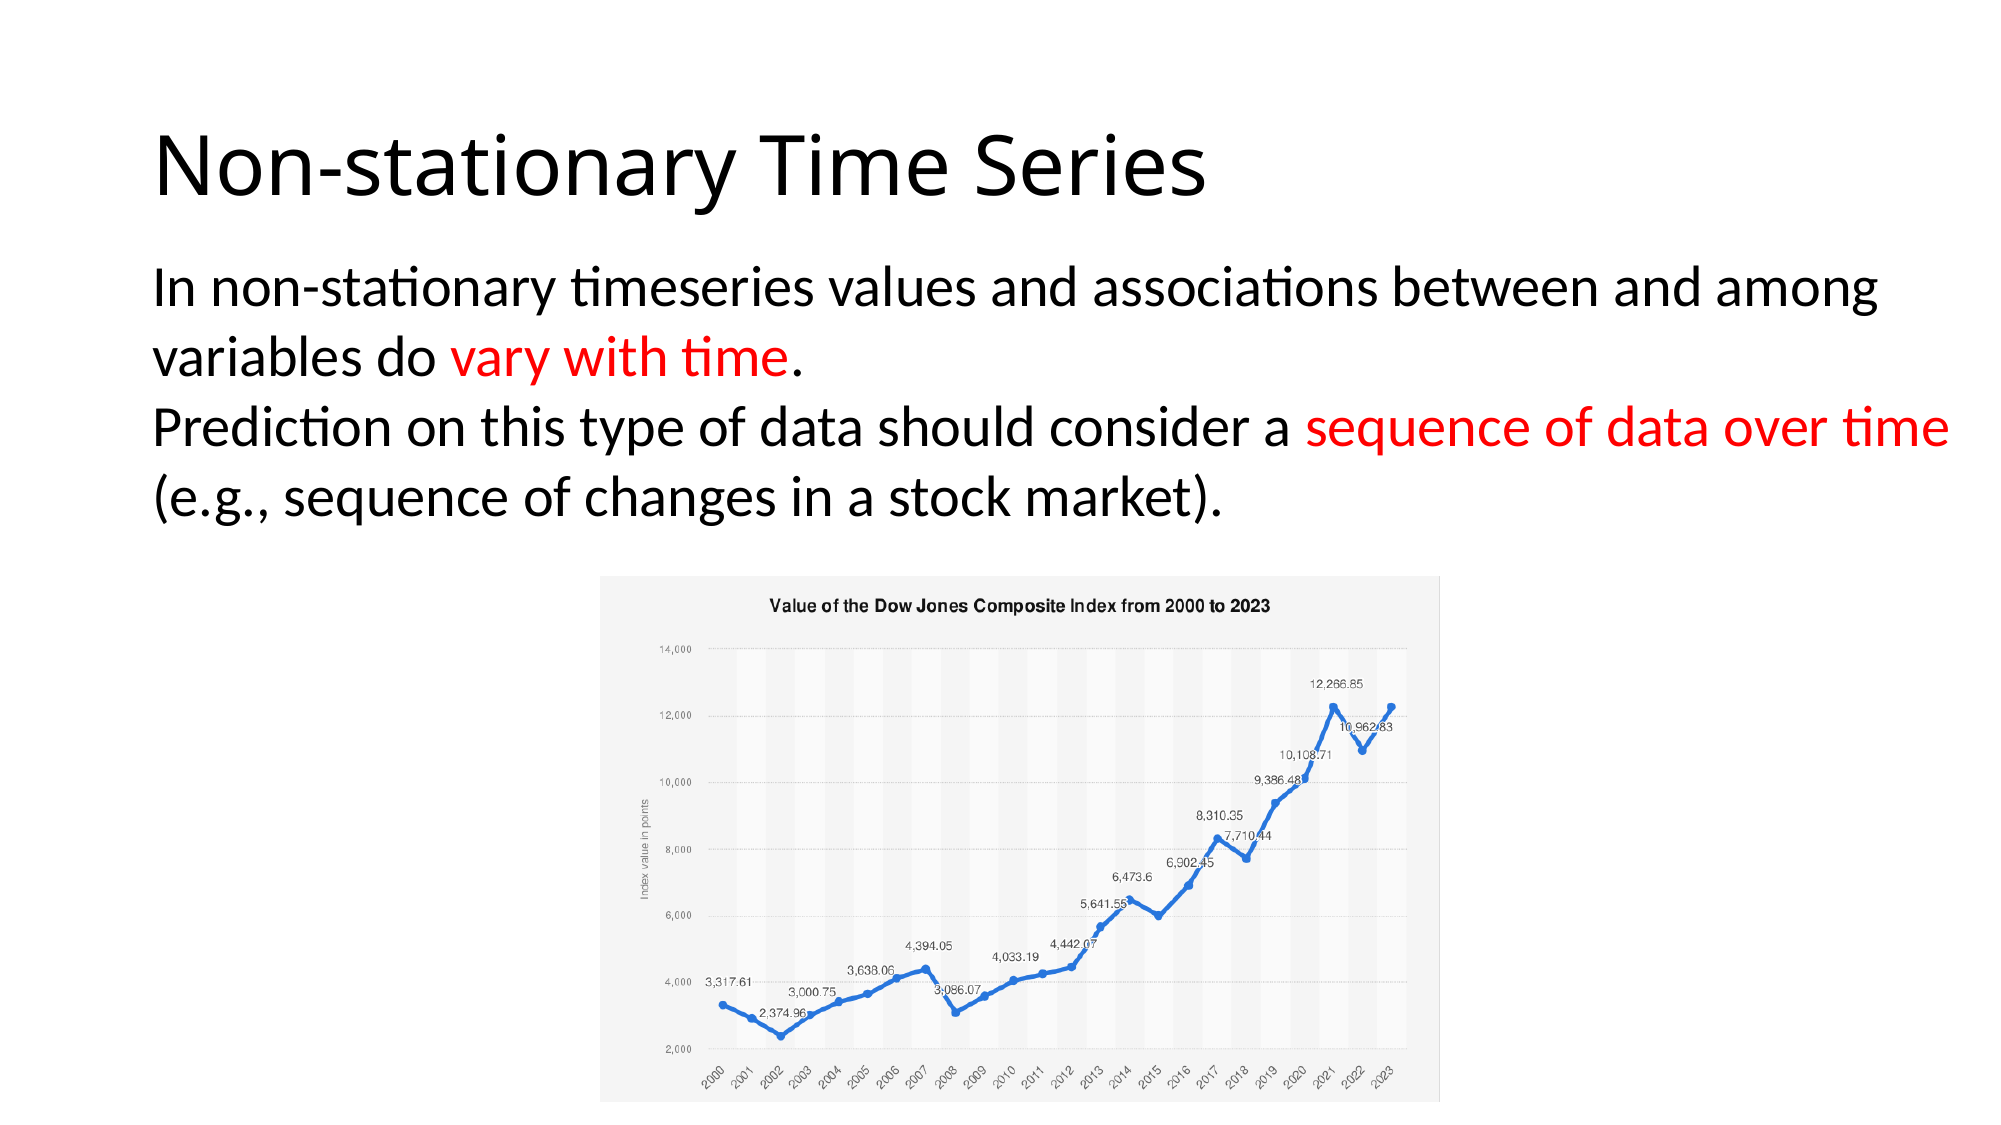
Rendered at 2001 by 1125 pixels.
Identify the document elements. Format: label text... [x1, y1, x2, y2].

picture [599, 576, 1440, 1102]
title Non-stationary Time Series [137, 59, 1863, 240]
text_box In non-stationary timeseries values and associations between and among variables do vary with time. Prediction on this type of data should consider a sequence of data over time (e.g., sequence of changes in a stock market). [137, 240, 1972, 606]
